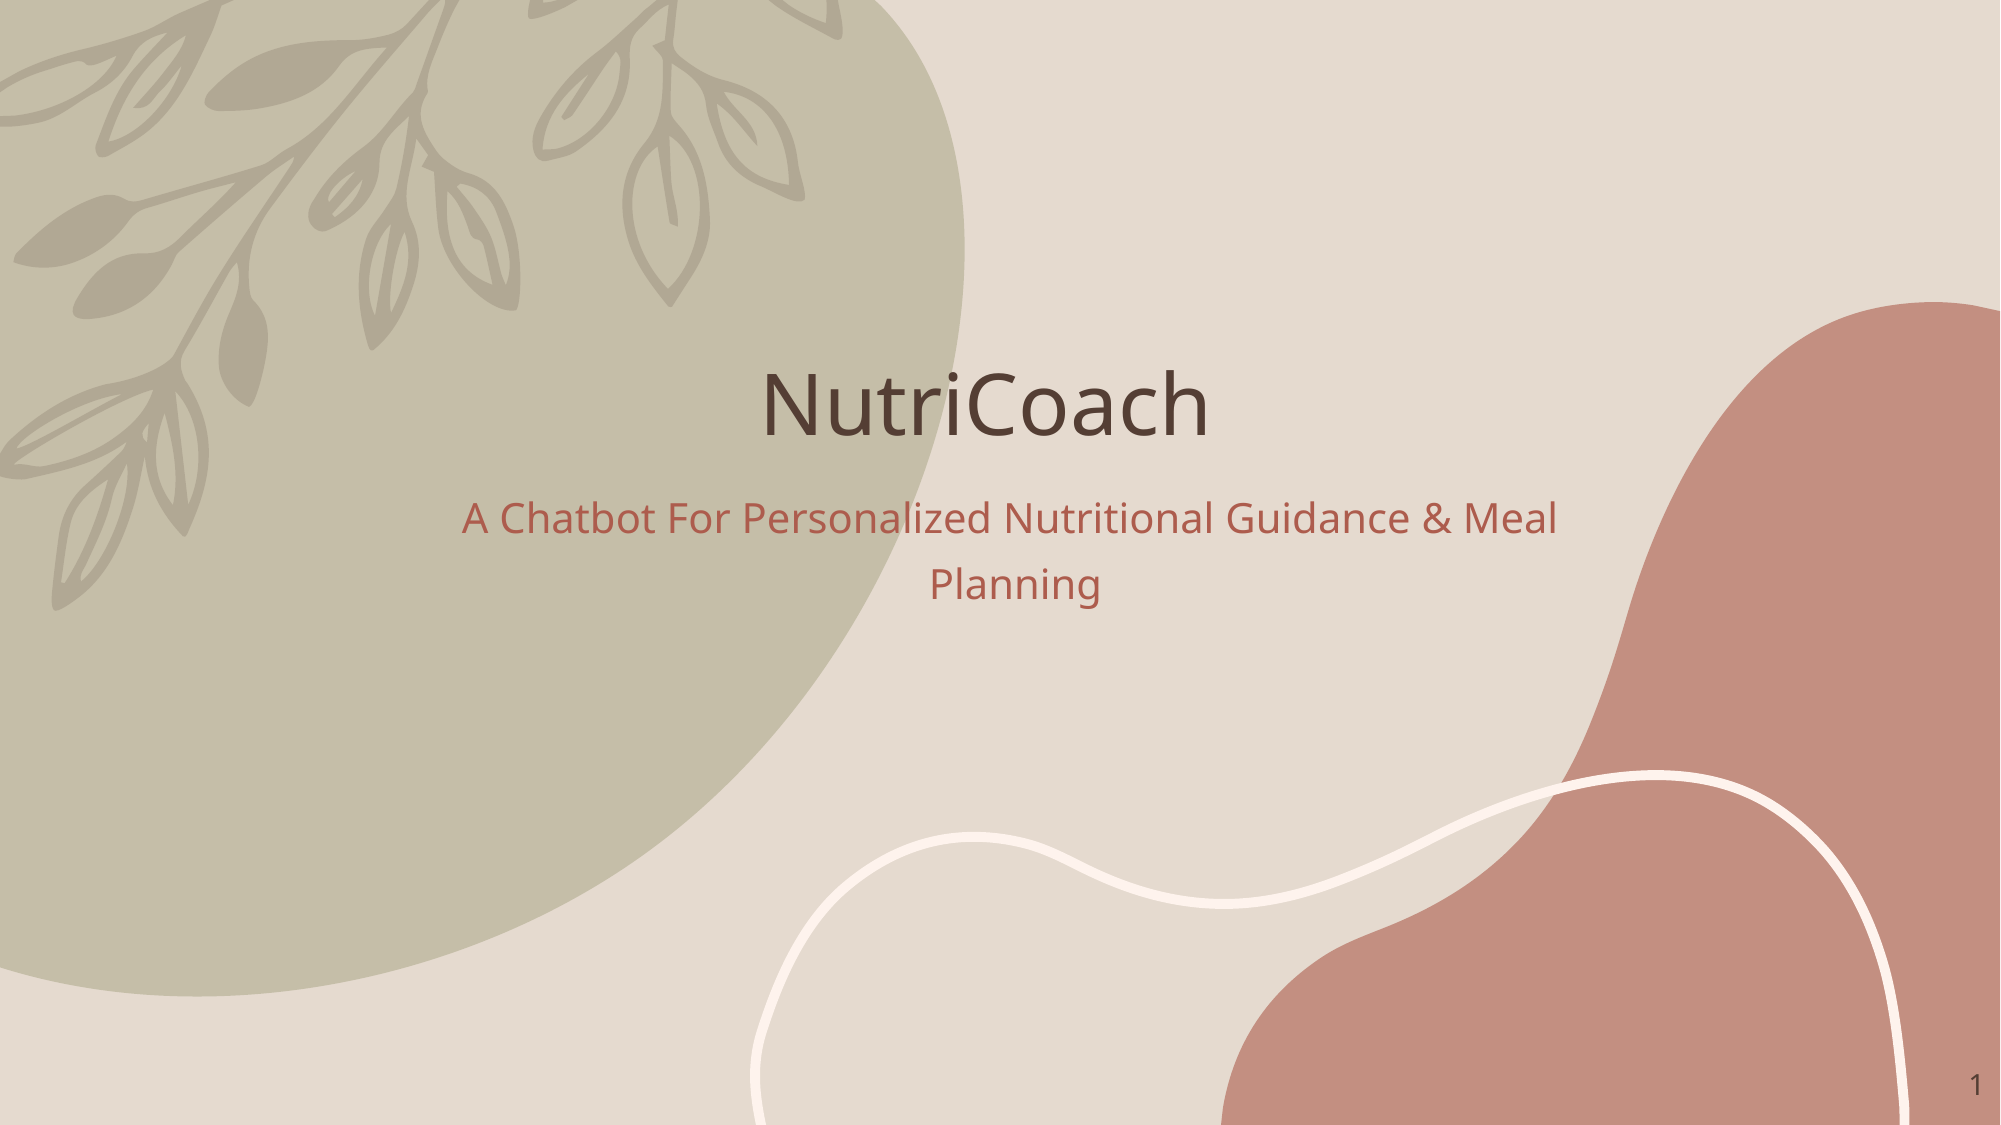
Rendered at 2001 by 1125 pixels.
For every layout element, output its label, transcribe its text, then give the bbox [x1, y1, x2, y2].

title NutriCoach [236, 70, 1736, 462]
subtitle A Chatbot For Personalized Nutritional Guidance & Meal Planning [265, 489, 1766, 762]
slide_number 1 [1838, 1060, 2000, 1112]
